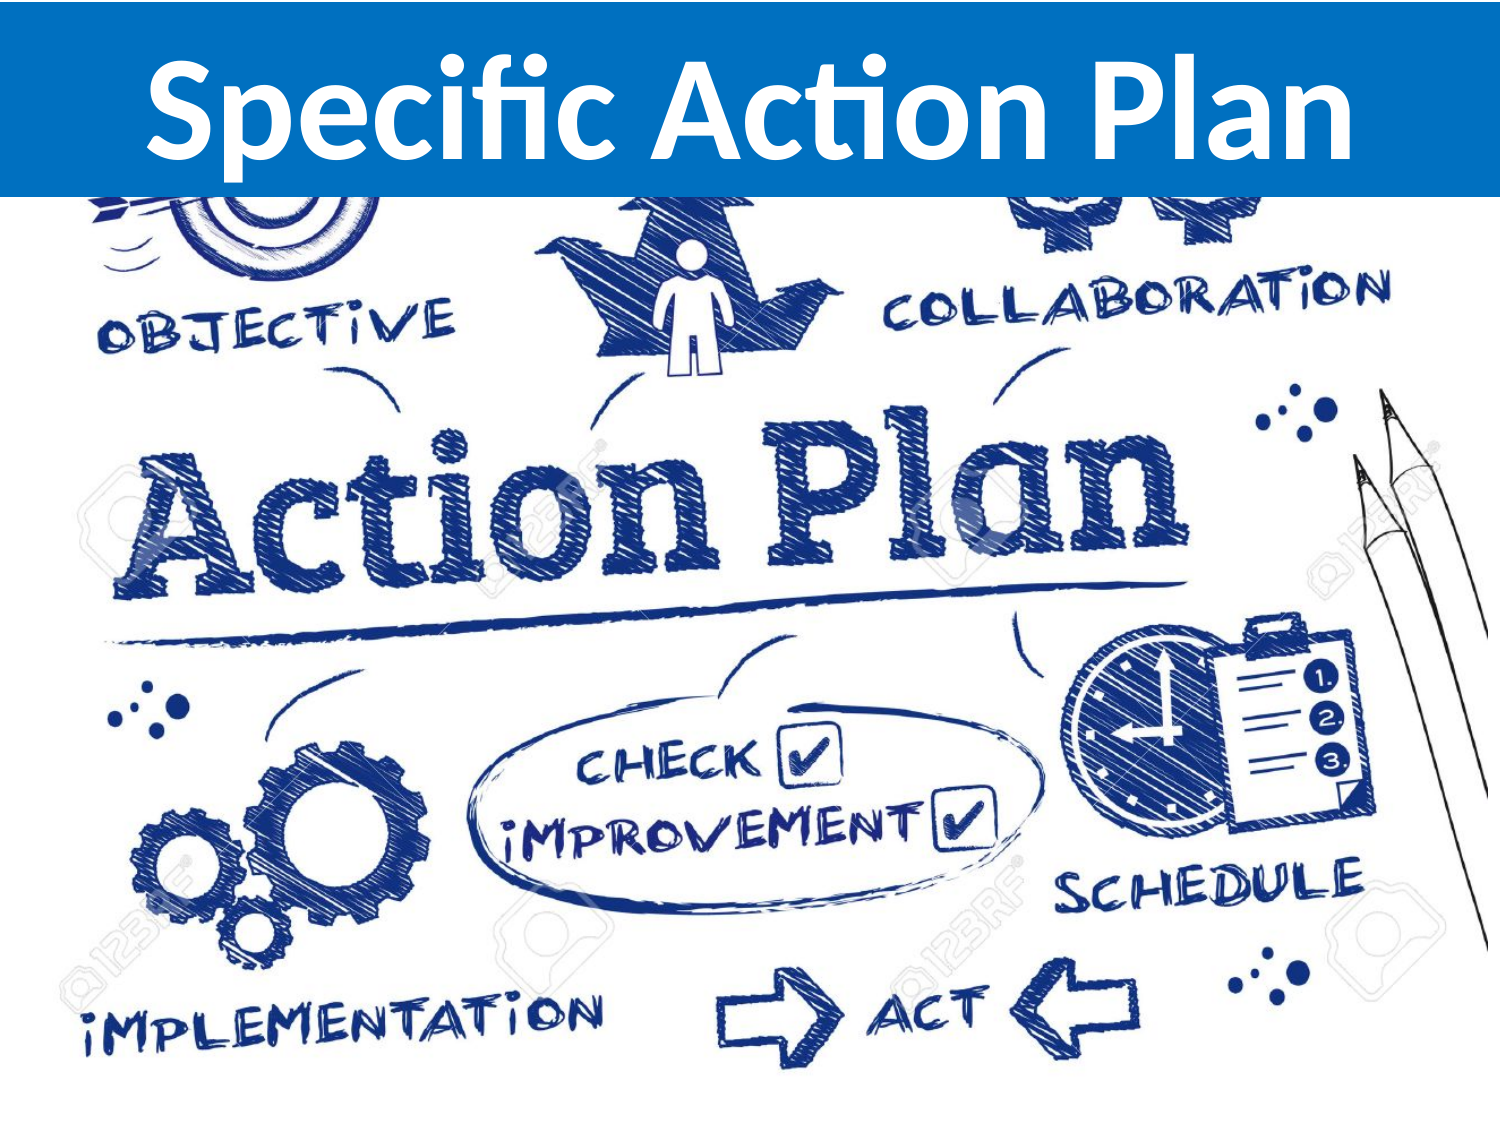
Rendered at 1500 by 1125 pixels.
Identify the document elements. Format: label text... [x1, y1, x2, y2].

text_box Specific Action Plan [1492, 2, 1500, 197]
text_box Specific Action Plan [0, 2, 11, 197]
picture [16, 0, 1488, 1124]
